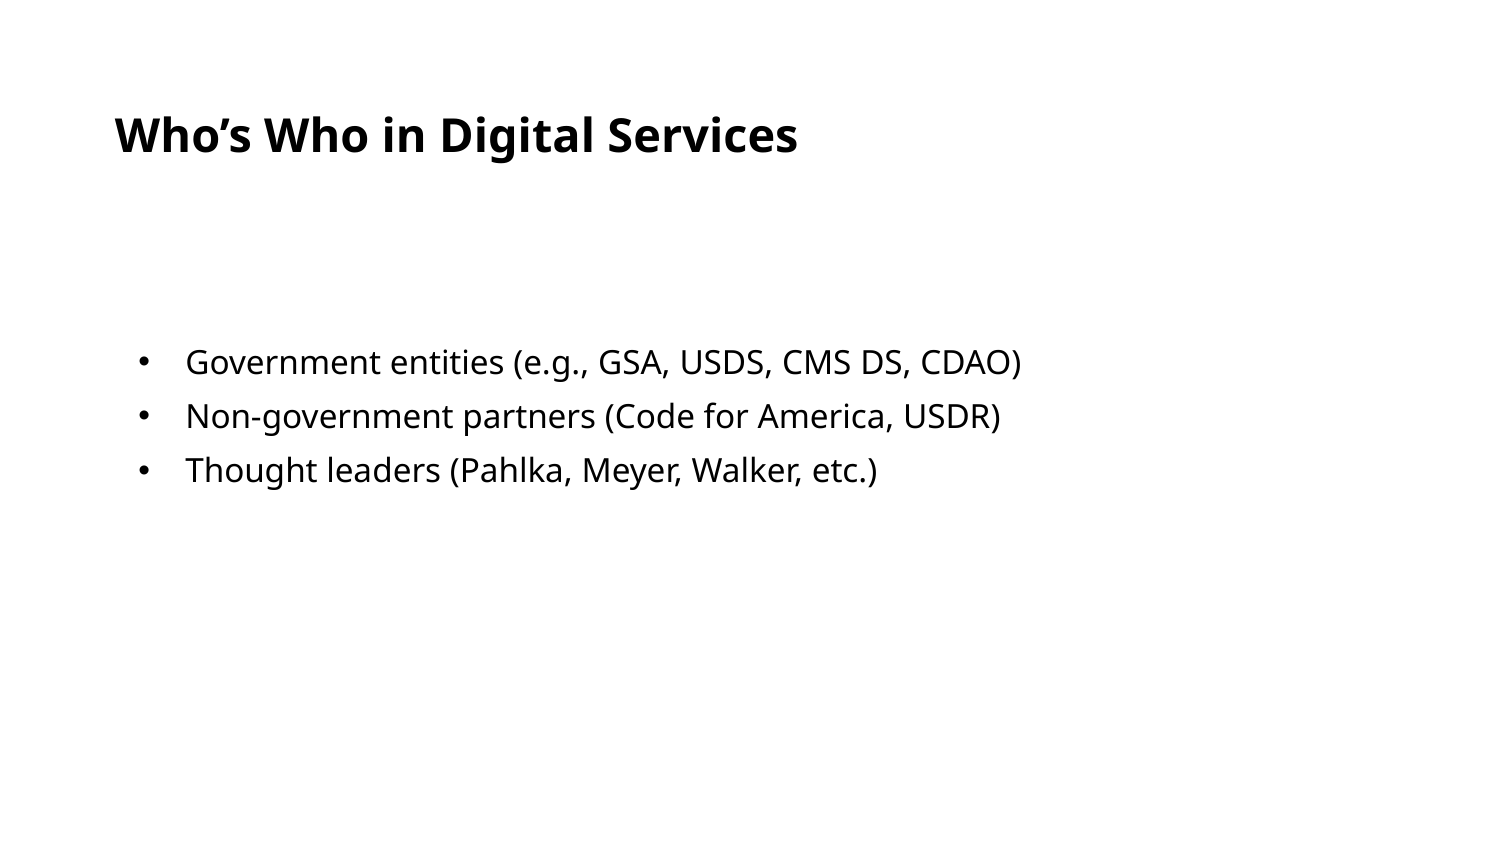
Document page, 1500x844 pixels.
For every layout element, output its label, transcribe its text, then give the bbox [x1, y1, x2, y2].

text_box [99, 157, 655, 212]
title Who’s Who in Digital Services [99, 99, 1307, 157]
text_box Government entities (e.g., GSA, USDS, CMS DS, CDAO) Non-government partners (Code for America, USDR) Thought leaders (Pahlka, Meyer, Walker, etc.) [99, 212, 1353, 642]
